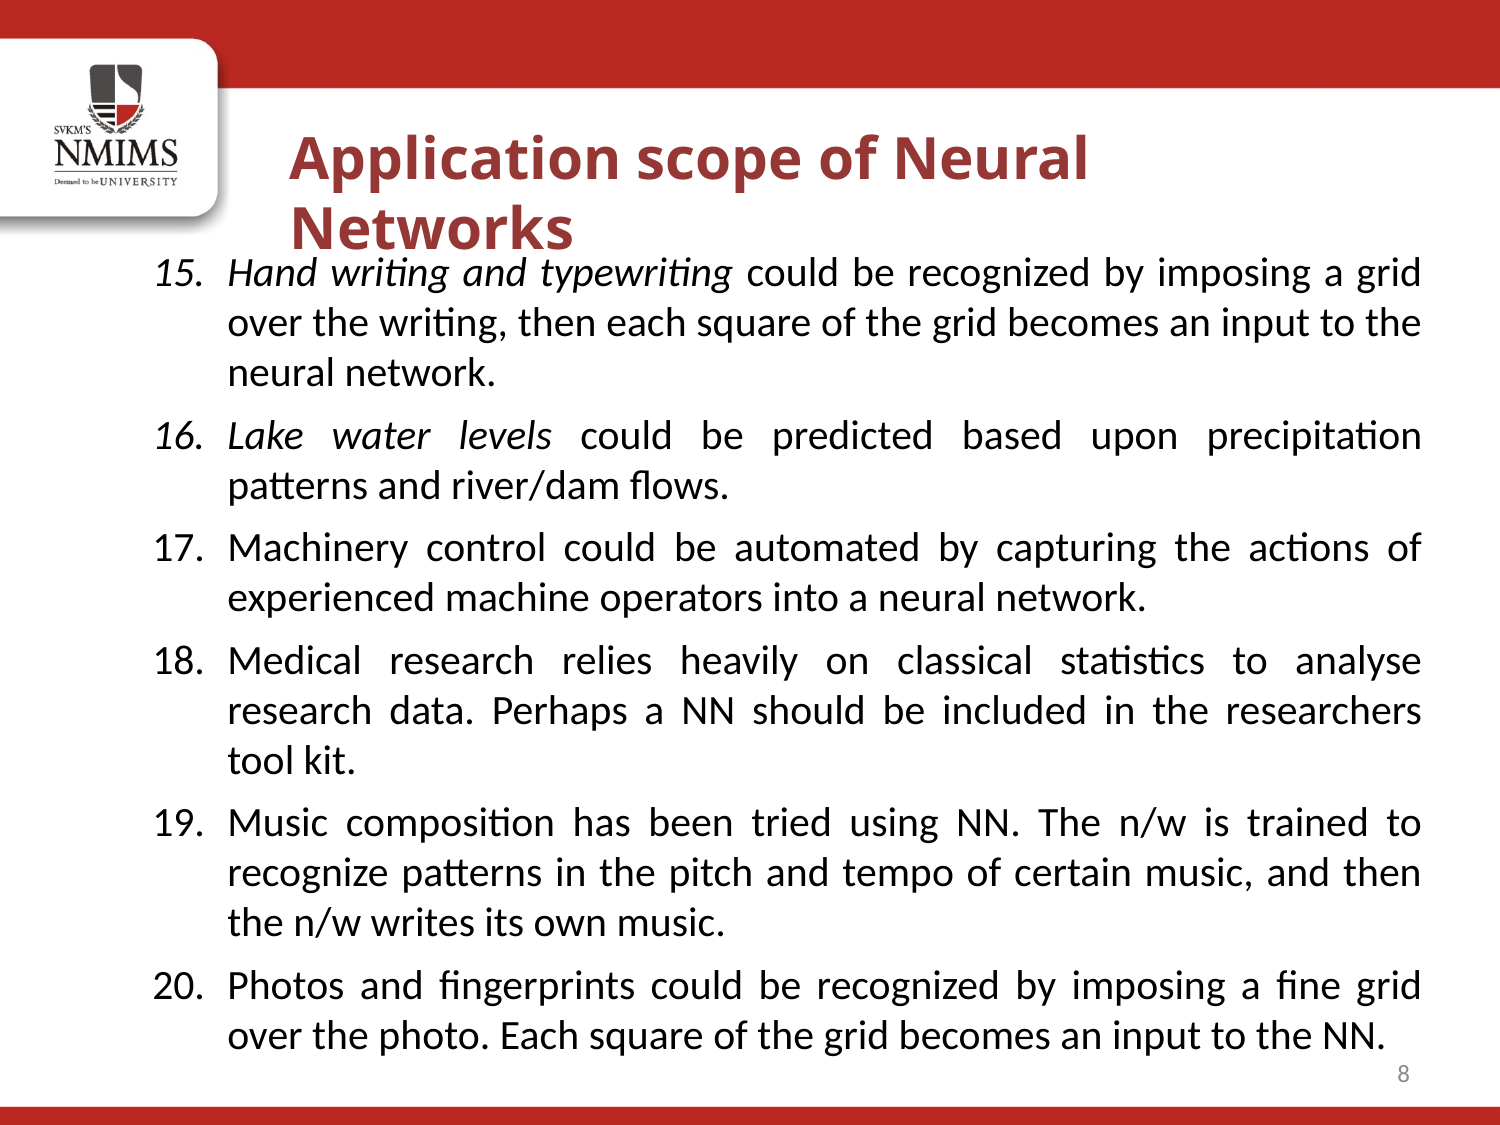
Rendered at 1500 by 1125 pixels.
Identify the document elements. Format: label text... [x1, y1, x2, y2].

slide_number 8 [1074, 1066, 1425, 1103]
text_box Application scope of Neural Networks [274, 114, 1400, 237]
text_box Hand writing and typewriting could be recognized by imposing a grid over the writing, then each square of the grid becomes an input to the neural network. Lake water levels could be predicted based upon precipitation patterns and river/dam flows. Machinery control could be automated by capturing the actions of experienced machine operators into a neural network. Medical research relies heavily on classical statistics to analyse research data. Perhaps a NN should be included in the researchers tool kit. Music composition has been tried using NN. The n/w is trained to recognize patterns in the pitch and tempo of certain music, and then the n/w writes its own music. Photos and fingerprints could be recognized by imposing a fine grid over the photo. Each square of the grid becomes an input to the NN. [62, 237, 1438, 1066]
picture [0, 0, 1500, 1125]
